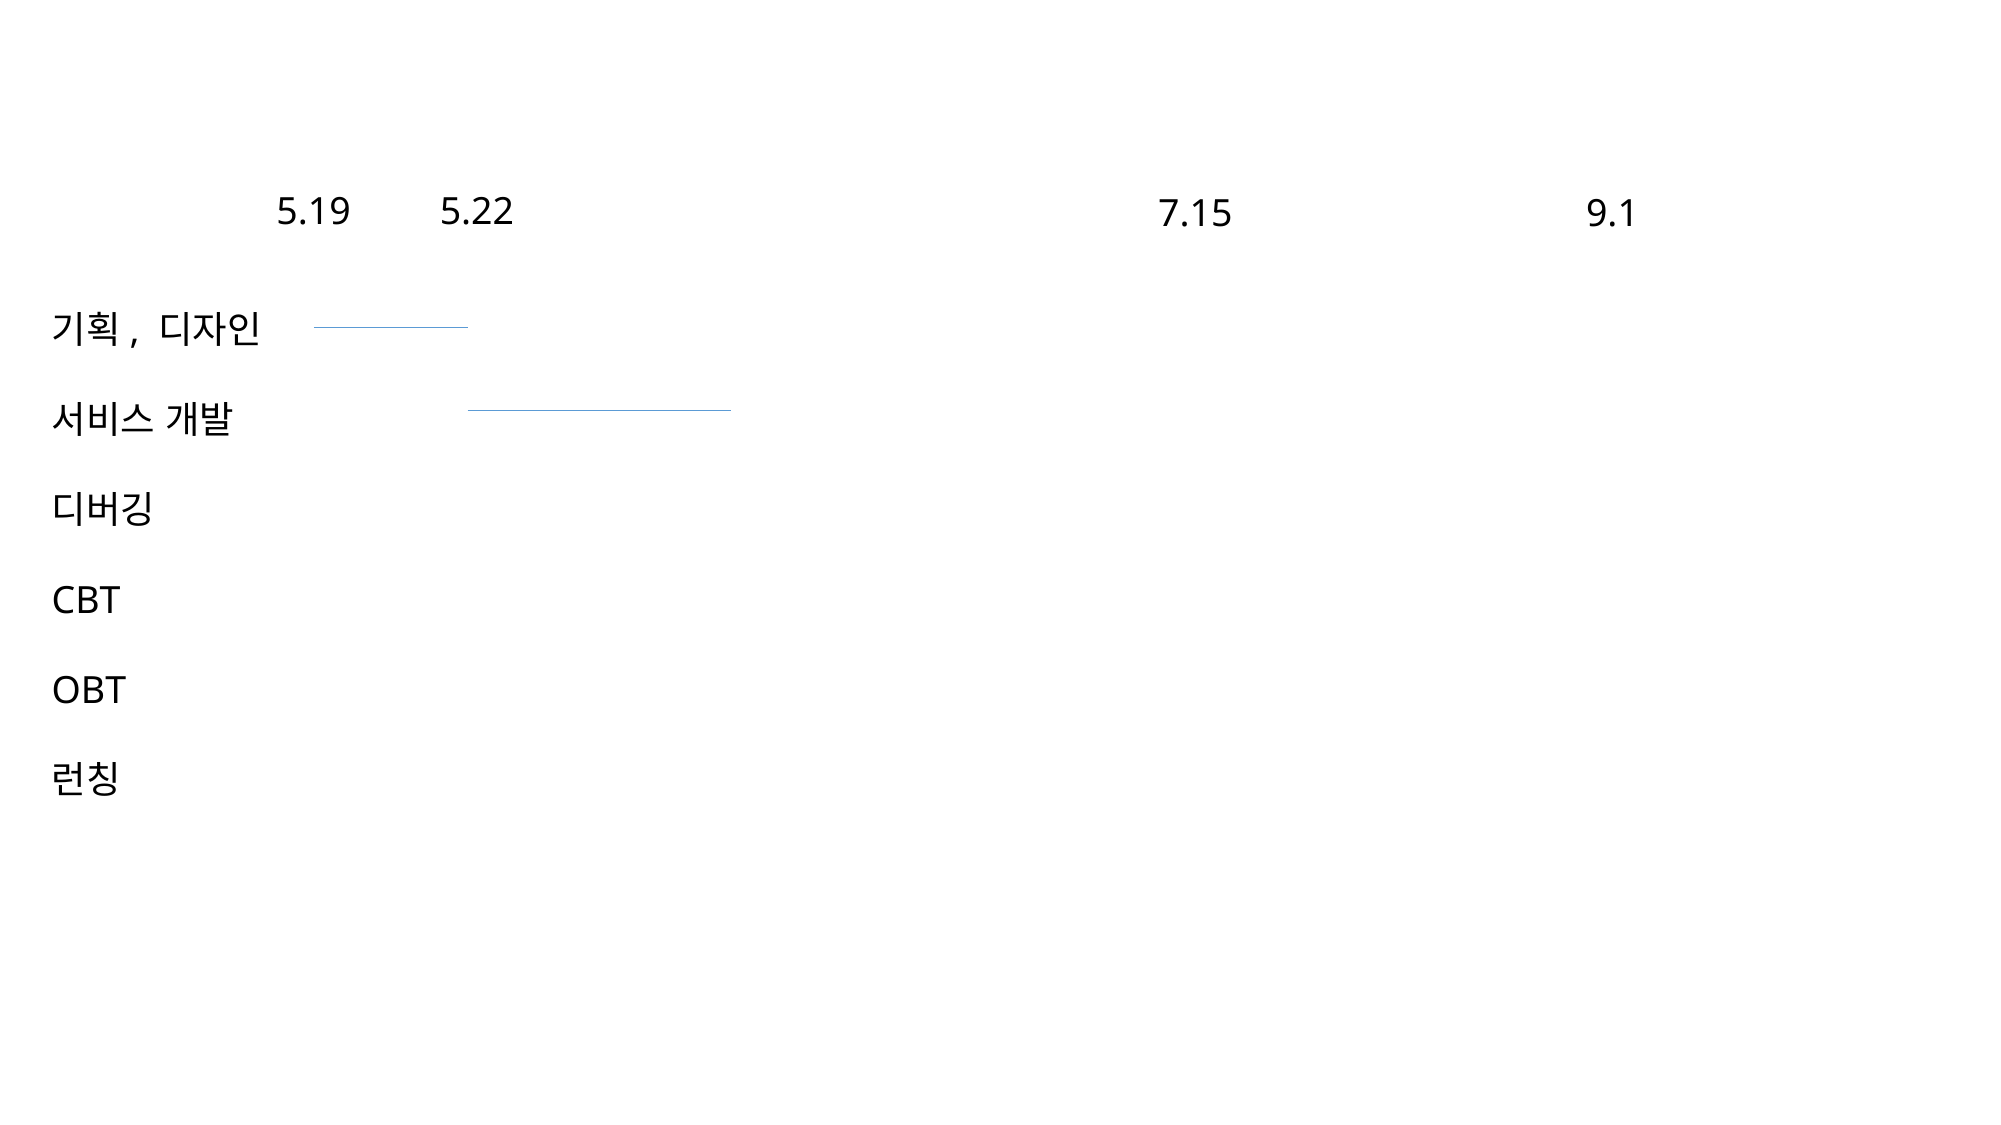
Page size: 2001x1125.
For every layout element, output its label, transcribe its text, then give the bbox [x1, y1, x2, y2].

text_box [263, 179, 1653, 243]
text_box 기획, 디자인 서비스 개발 디버깅 CBT OBT 런칭 [36, 298, 277, 808]
